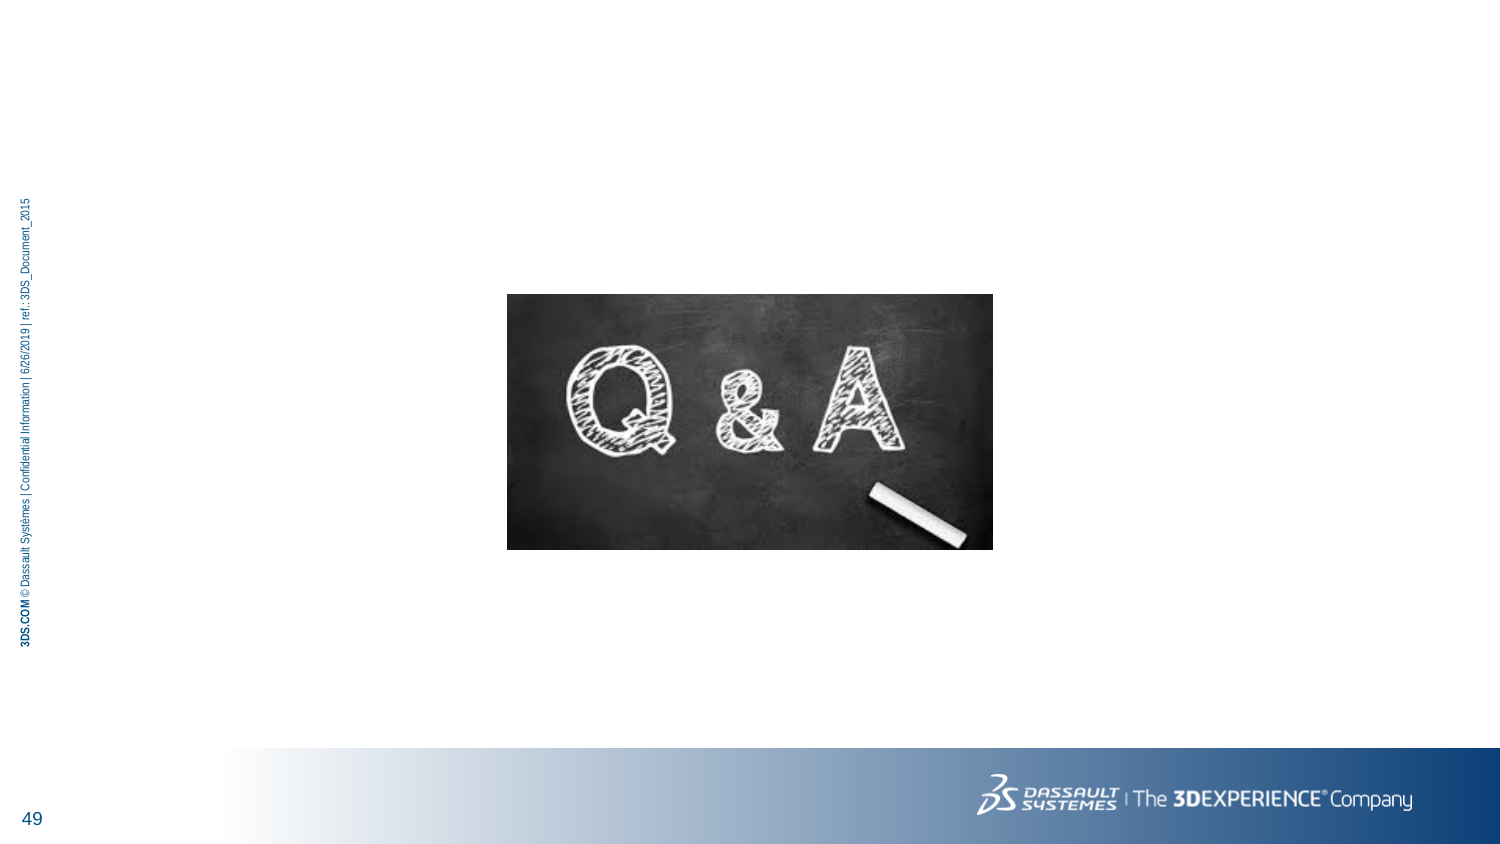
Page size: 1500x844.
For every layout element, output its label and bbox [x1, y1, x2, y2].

picture [507, 294, 993, 550]
picture [977, 774, 1412, 815]
